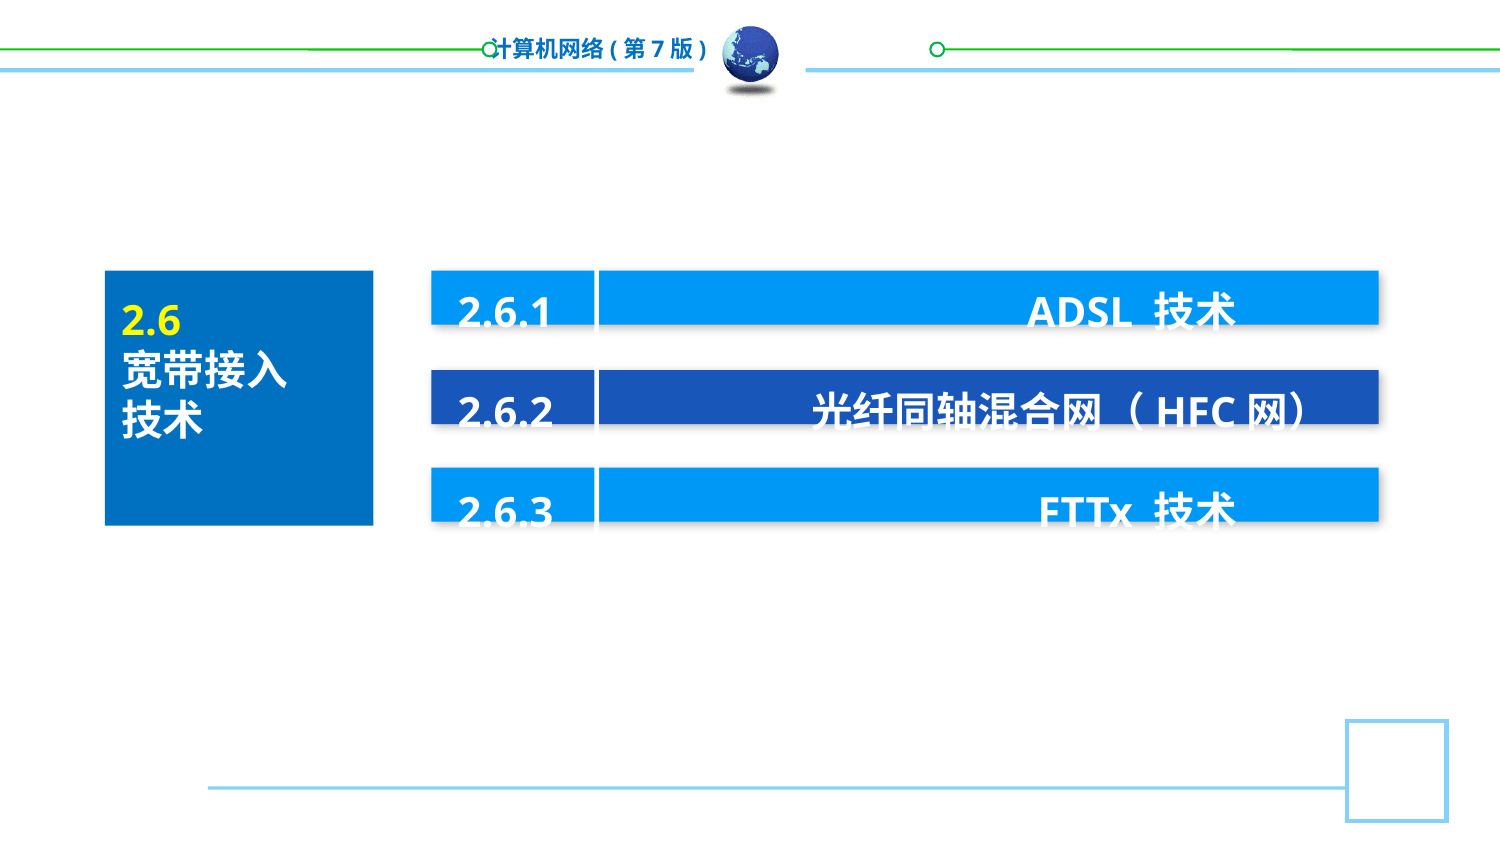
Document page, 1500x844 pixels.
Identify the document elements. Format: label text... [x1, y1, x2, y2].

text_box [104, 270, 374, 526]
text_box [431, 370, 443, 425]
picture [720, 24, 780, 100]
text_box 2.6 宽带接入 技术 [106, 286, 374, 451]
text_box [431, 270, 443, 325]
text_box [431, 467, 443, 522]
text_box 2.6.1 ADSL 技术 2.6.2 光纤同轴混合网（HFC网） 2.6.3 FTTx 技术 [443, 228, 1388, 544]
